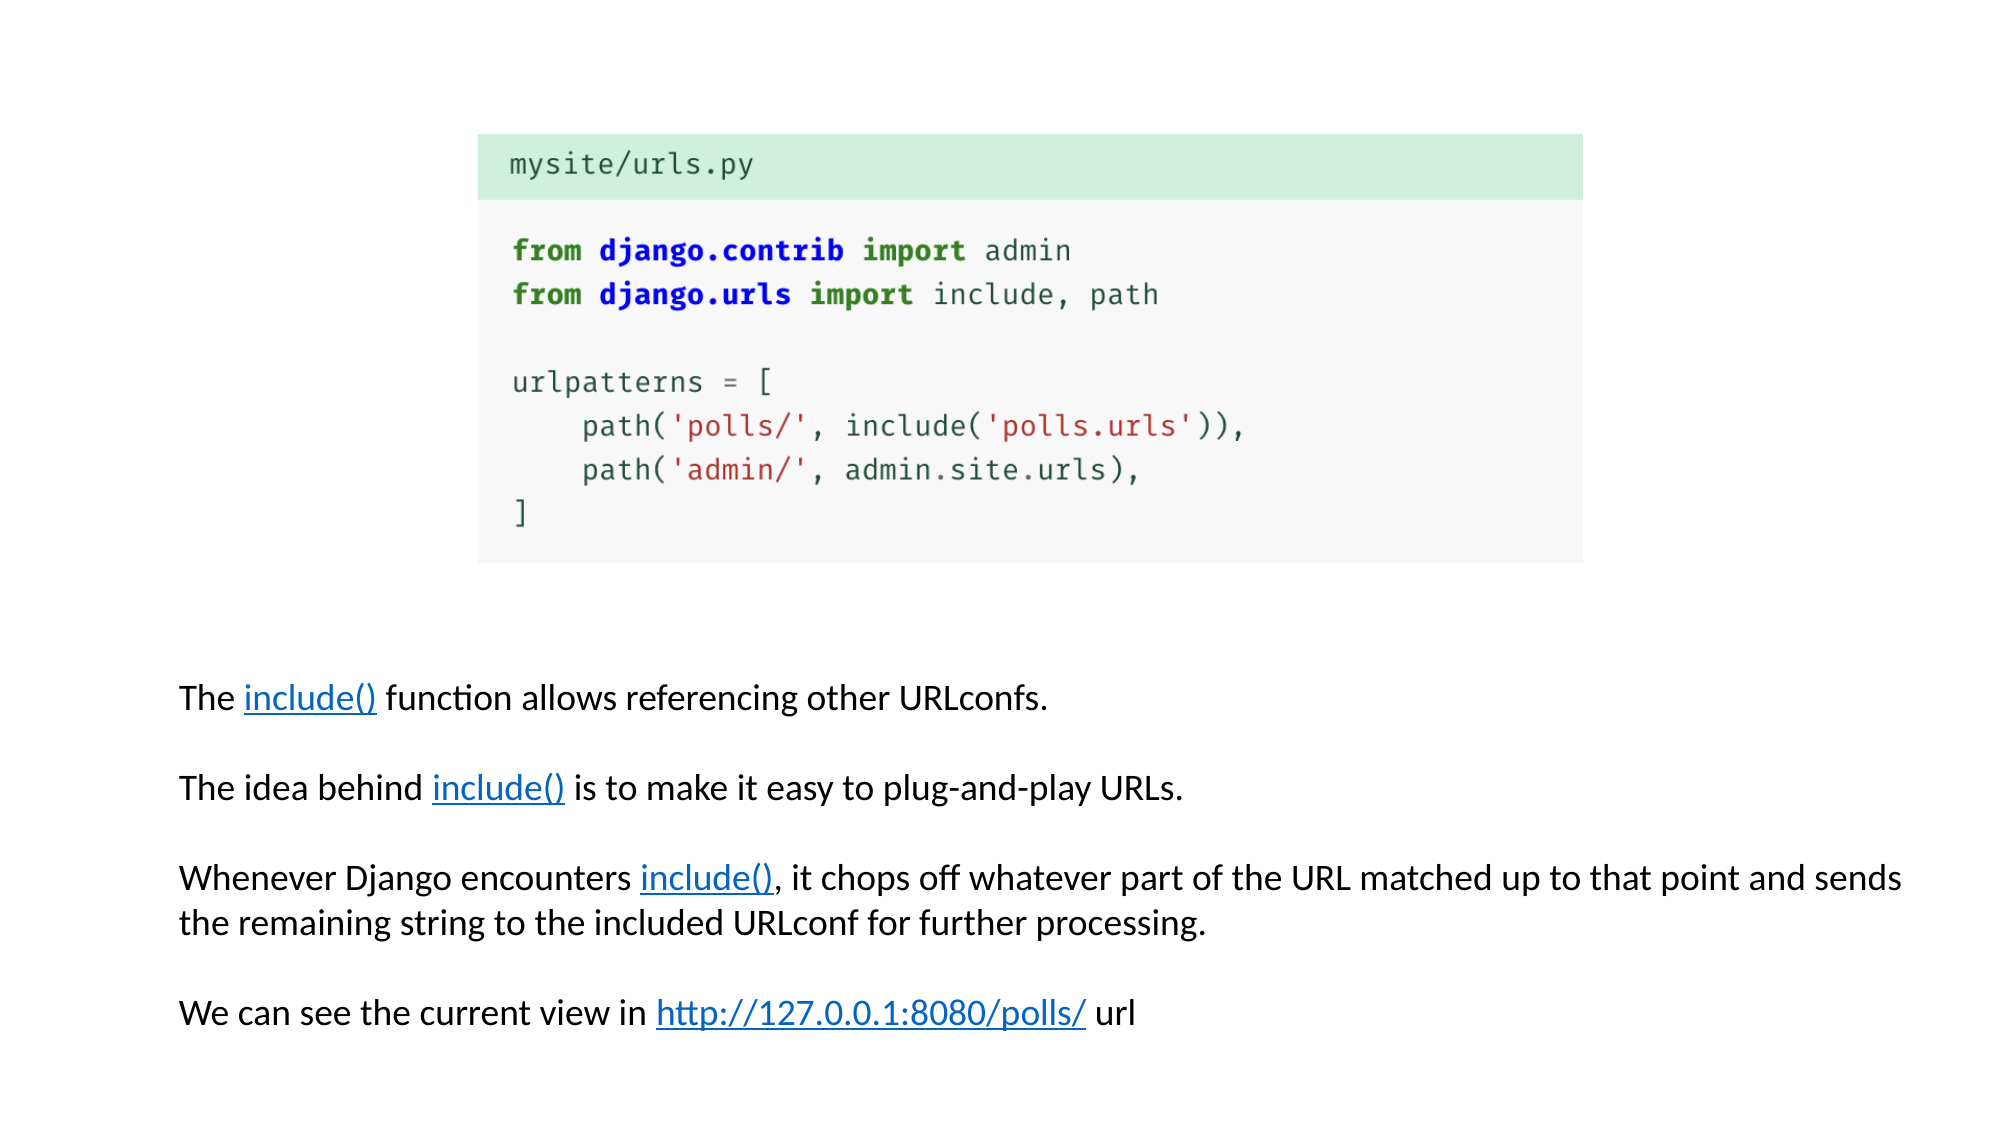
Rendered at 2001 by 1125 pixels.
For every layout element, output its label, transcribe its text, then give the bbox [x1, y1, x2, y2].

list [478, 133, 1583, 563]
text_box The include() function allows referencing other URLconfs. The idea behind include() is to make it easy to plug-and-play URLs. Whenever Django encounters include(), it chops off whatever part of the URL matched up to that point and sends the remaining string to the included URLconf for further processing. We can see the current view in http://127.0.0.1:8080/polls/ url [163, 665, 1920, 1041]
